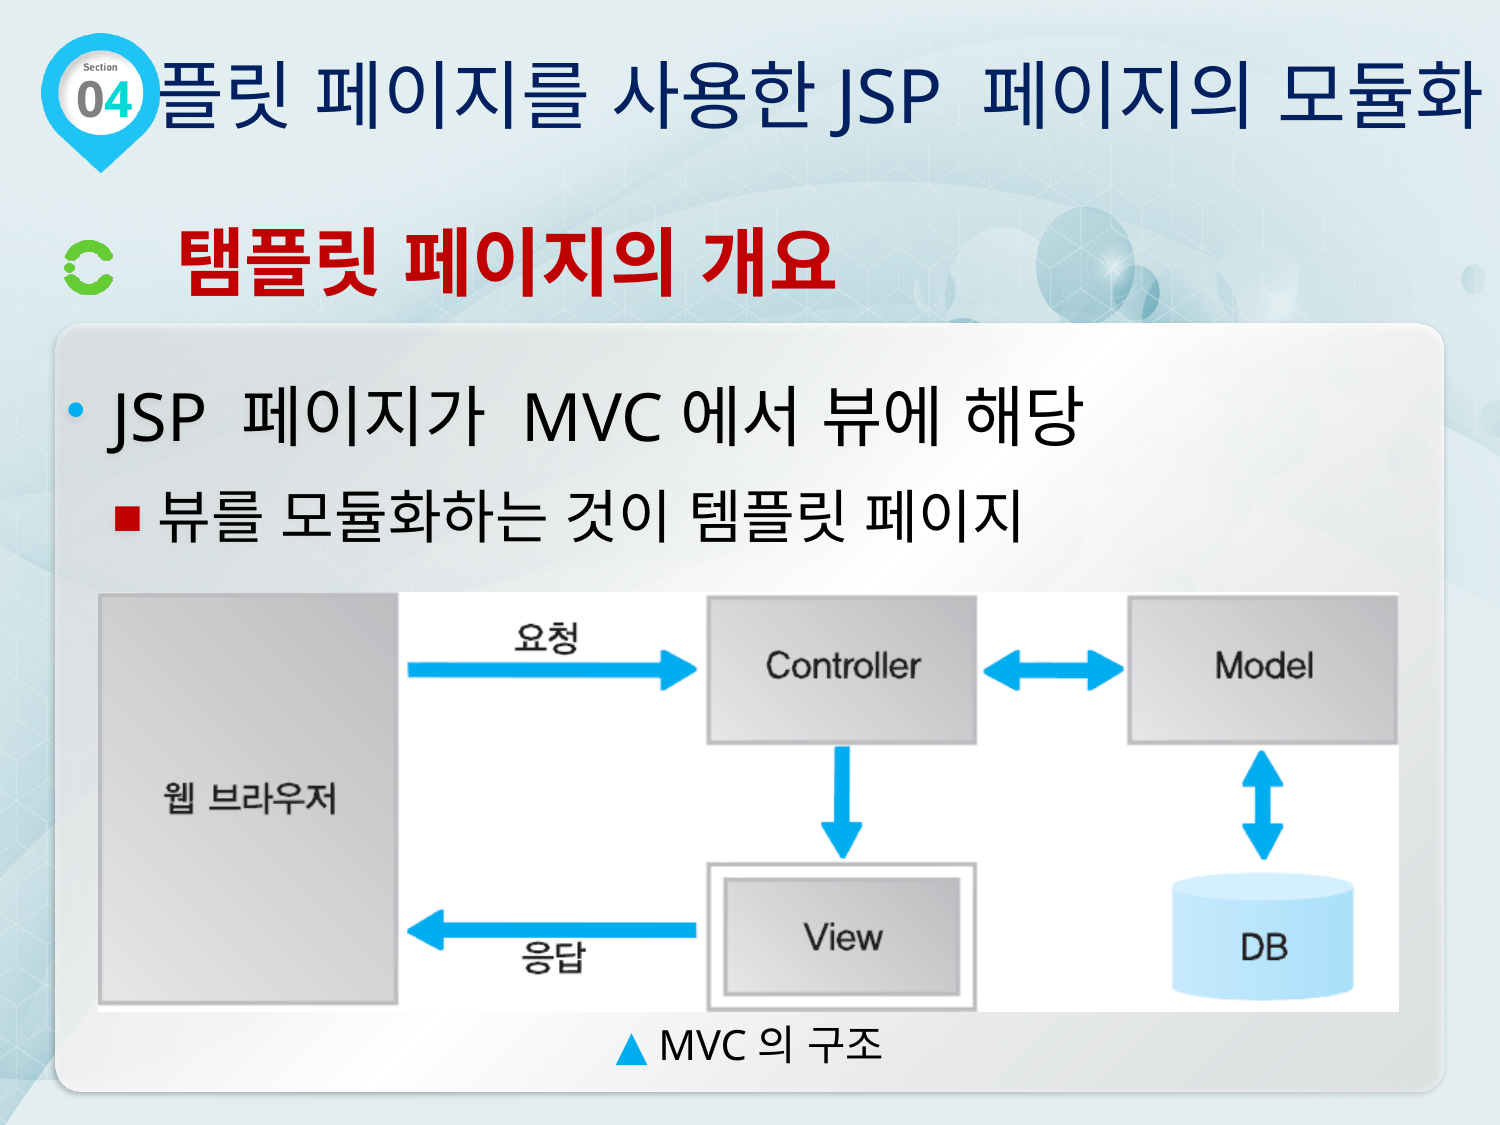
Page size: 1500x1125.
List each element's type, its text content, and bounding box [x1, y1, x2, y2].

picture [98, 591, 1399, 1012]
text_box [40, 33, 160, 173]
text_box ▲ MVC의 구조 [600, 1021, 900, 1077]
title 템플릿 페이지를 사용한JSP 페이지의 모듈화 [0, 0, 1500, 188]
picture [64, 240, 113, 295]
text_box 탬플릿 페이지의 개요 [161, 208, 854, 313]
text_box JSP 페이지가 MVC에서 뷰에 해당 뷰를 모듈화하는 것이 템플릿 페이지 [53, 321, 1446, 1094]
